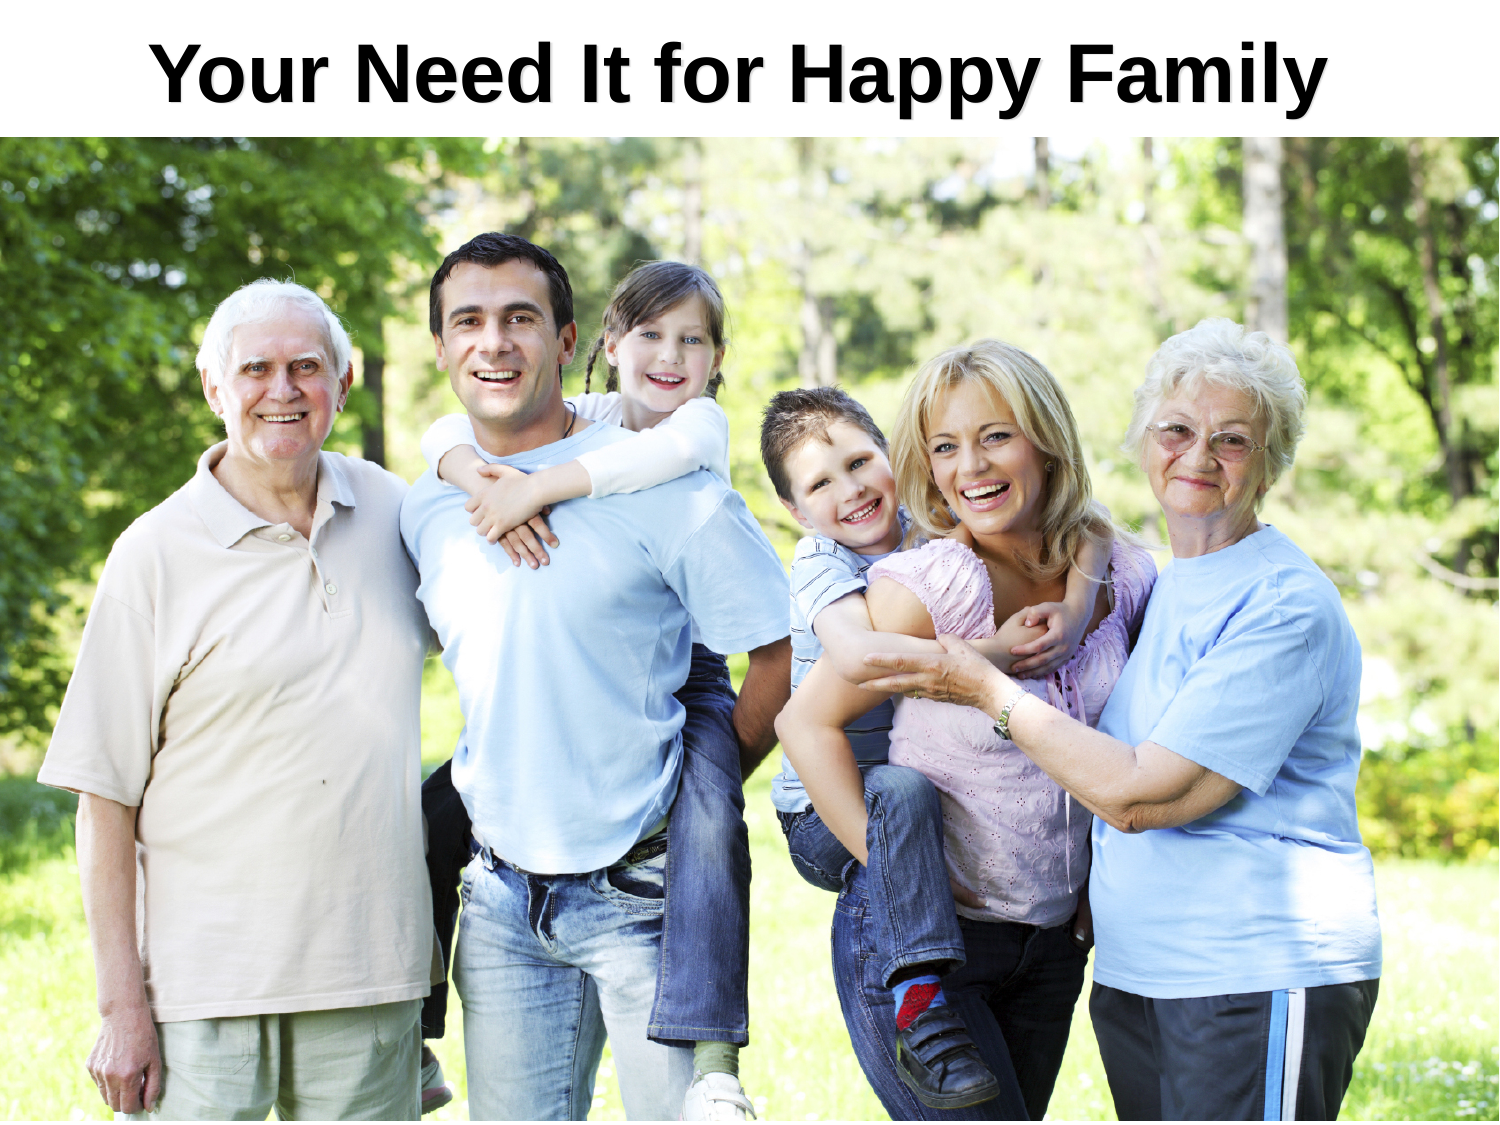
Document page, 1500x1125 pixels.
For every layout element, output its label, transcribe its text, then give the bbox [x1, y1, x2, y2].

picture [0, 137, 1500, 1122]
title Your Need It for Happy Family [24, 0, 1476, 135]
